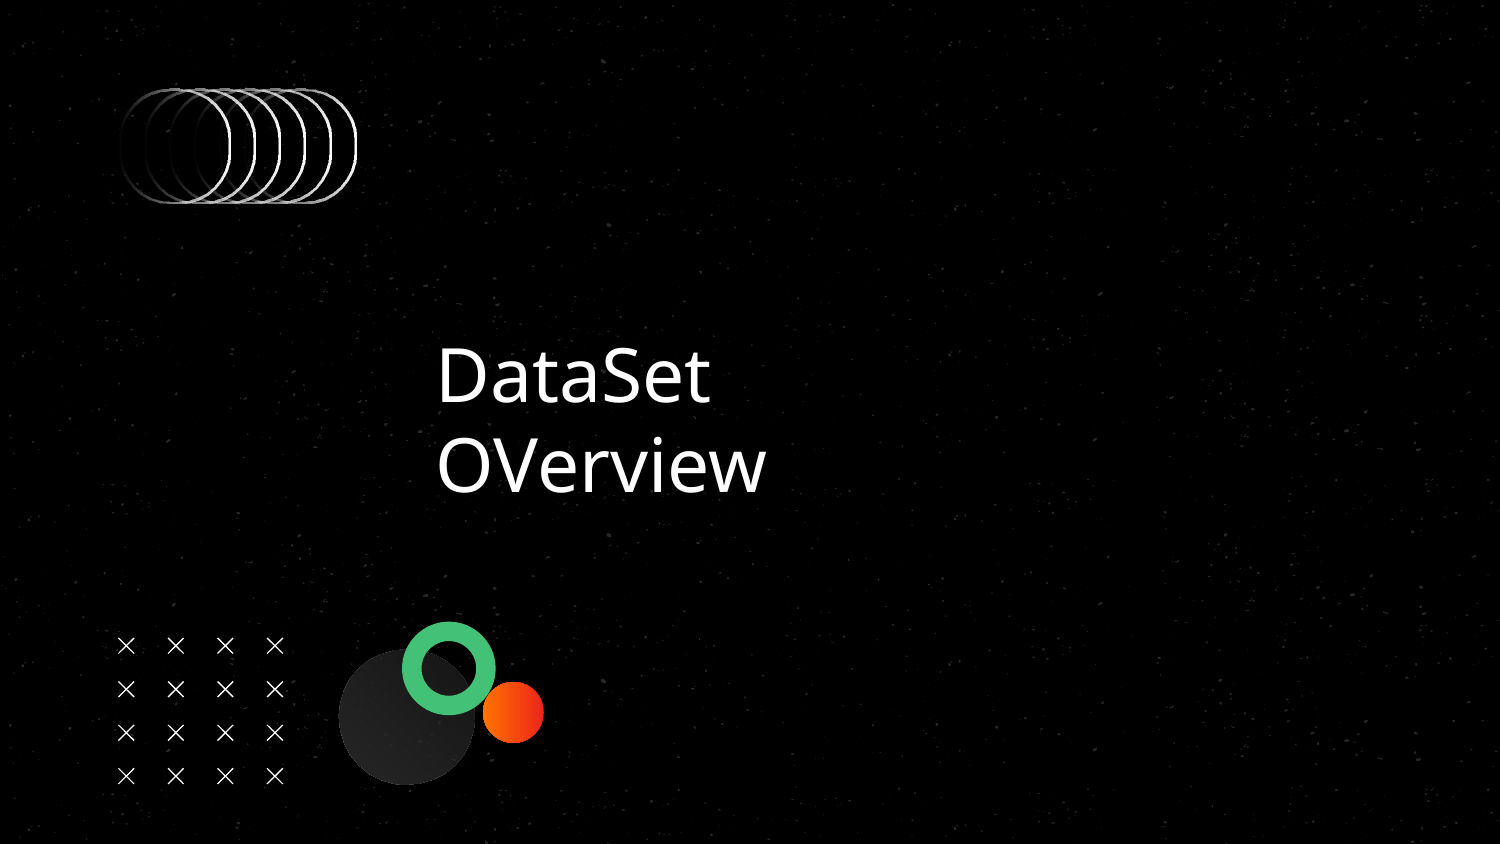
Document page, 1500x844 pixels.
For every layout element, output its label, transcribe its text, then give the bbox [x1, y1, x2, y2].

title DataSet OVerview [420, 312, 950, 411]
